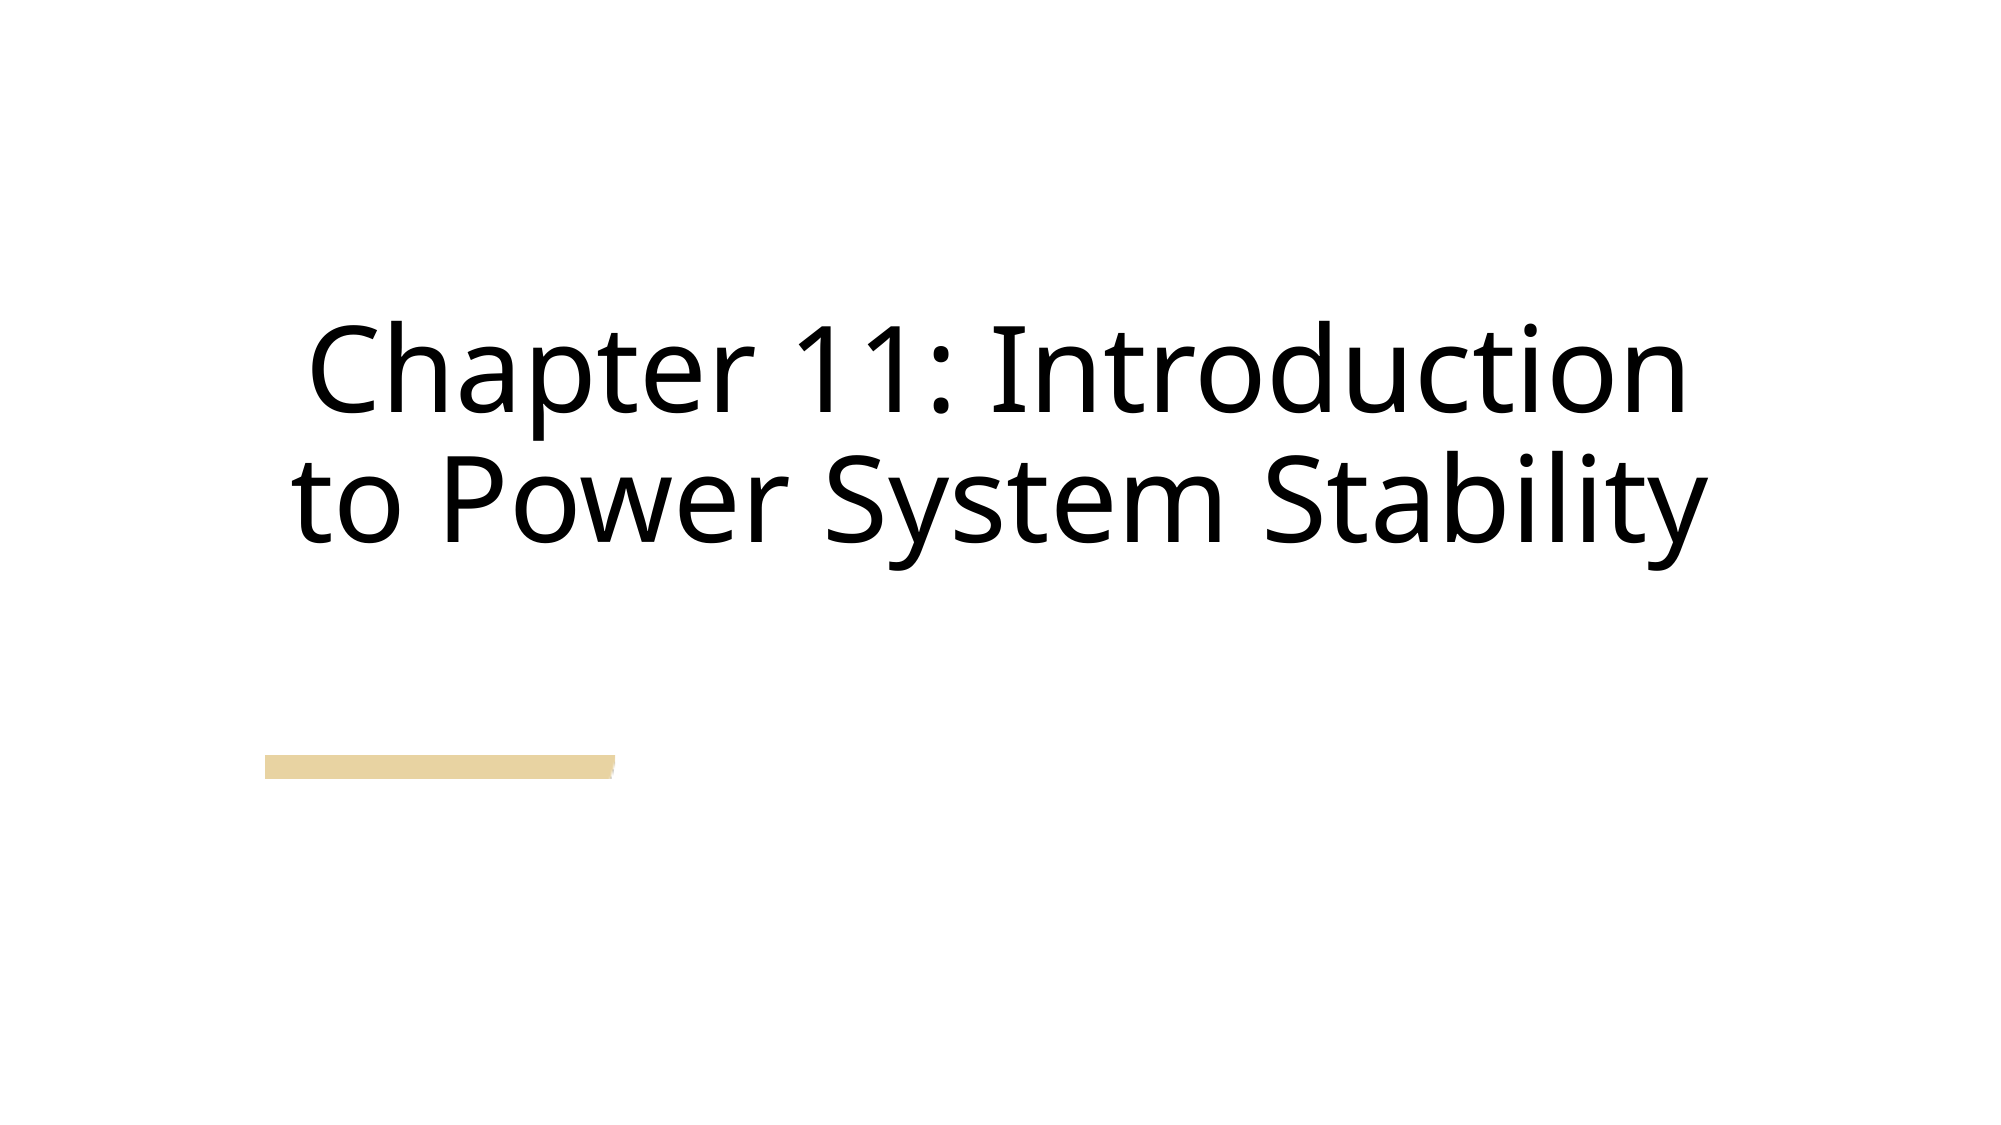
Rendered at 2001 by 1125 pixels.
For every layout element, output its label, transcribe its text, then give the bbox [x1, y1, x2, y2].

title Chapter 11: Introduction to Power System Stability [249, 184, 1750, 576]
